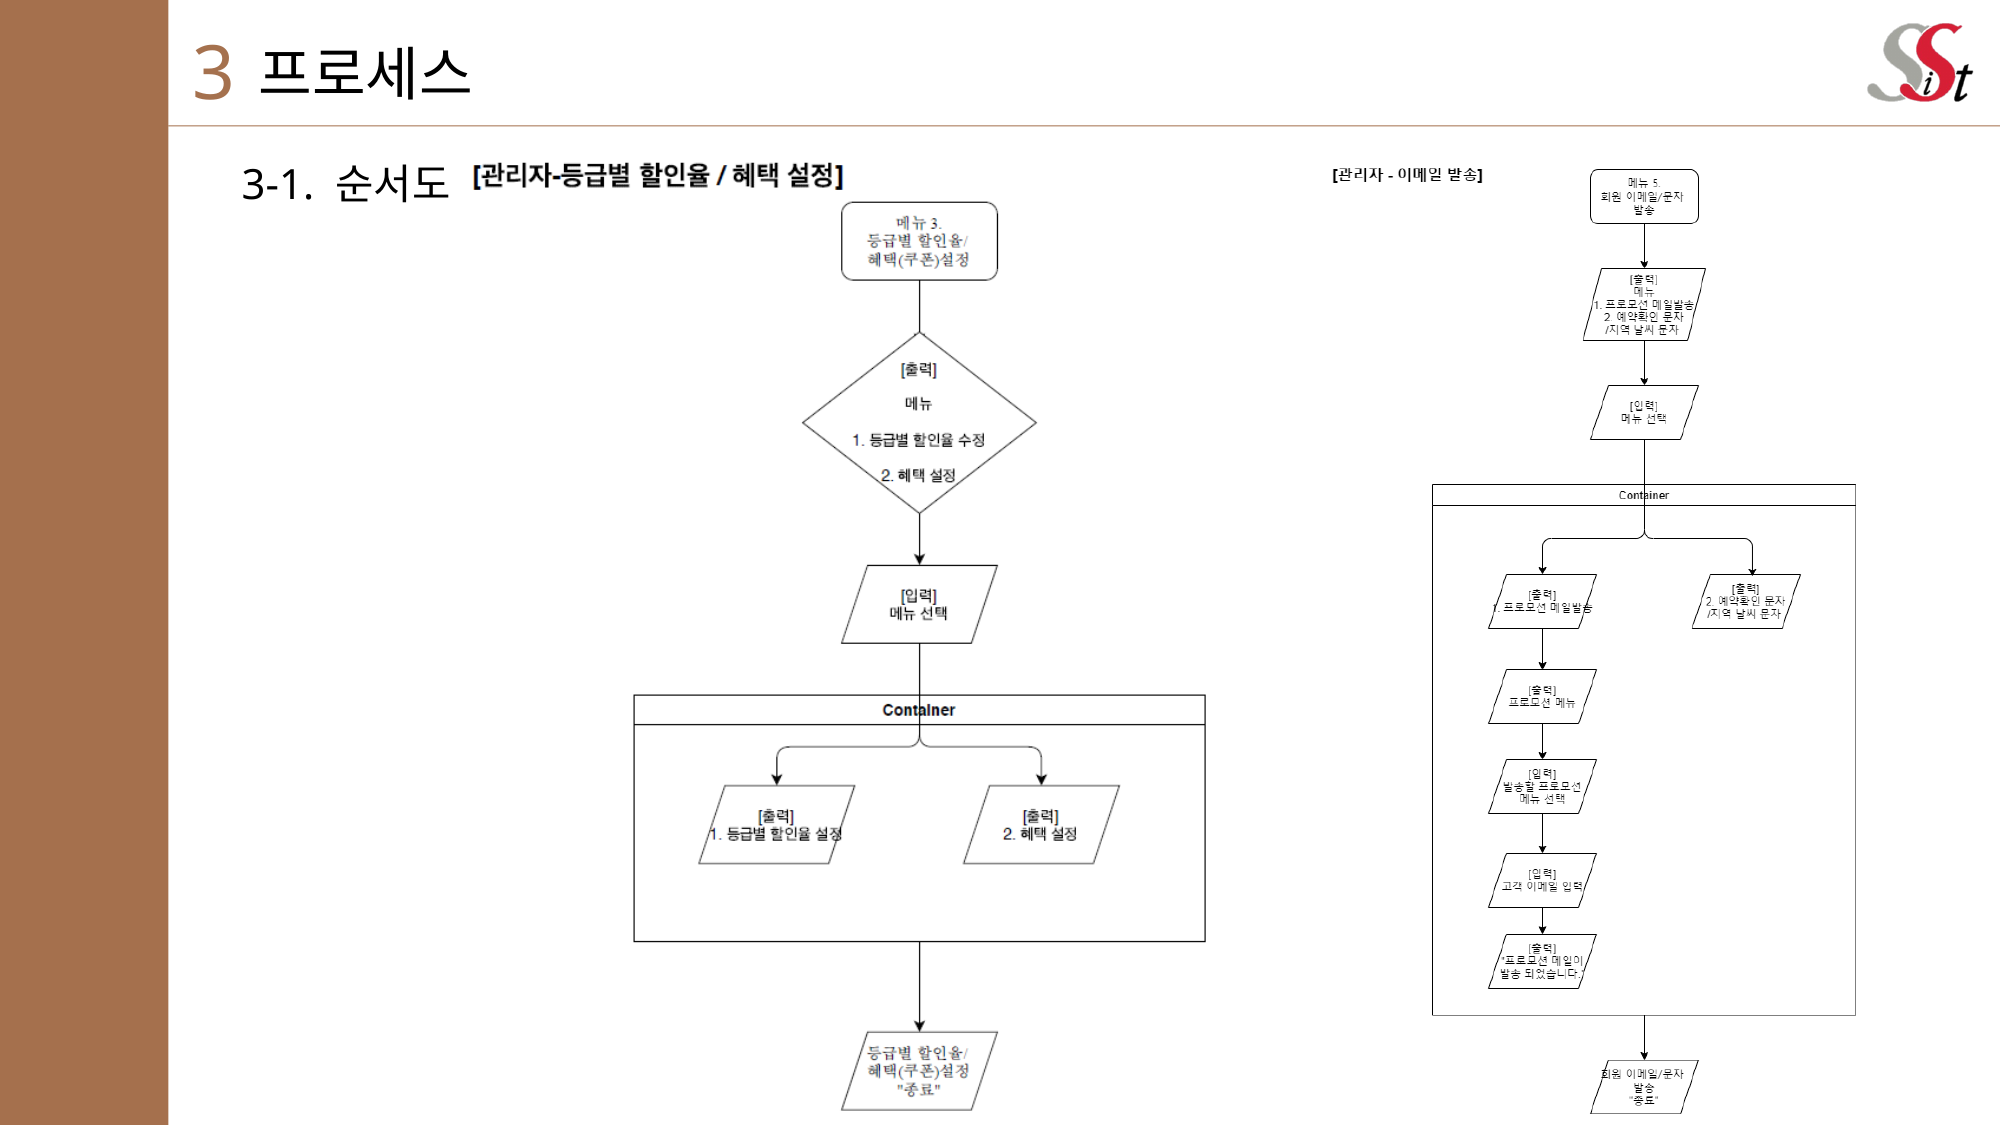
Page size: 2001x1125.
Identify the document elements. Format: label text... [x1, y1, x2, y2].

text_box 3 [177, 17, 255, 123]
picture [459, 144, 1240, 1125]
text_box 3-1. 순서도 [226, 150, 459, 216]
picture [1855, 11, 1994, 115]
text_box 프로세스 [255, 29, 765, 114]
text_box [0, 0, 169, 1125]
picture [1330, 160, 1856, 1114]
